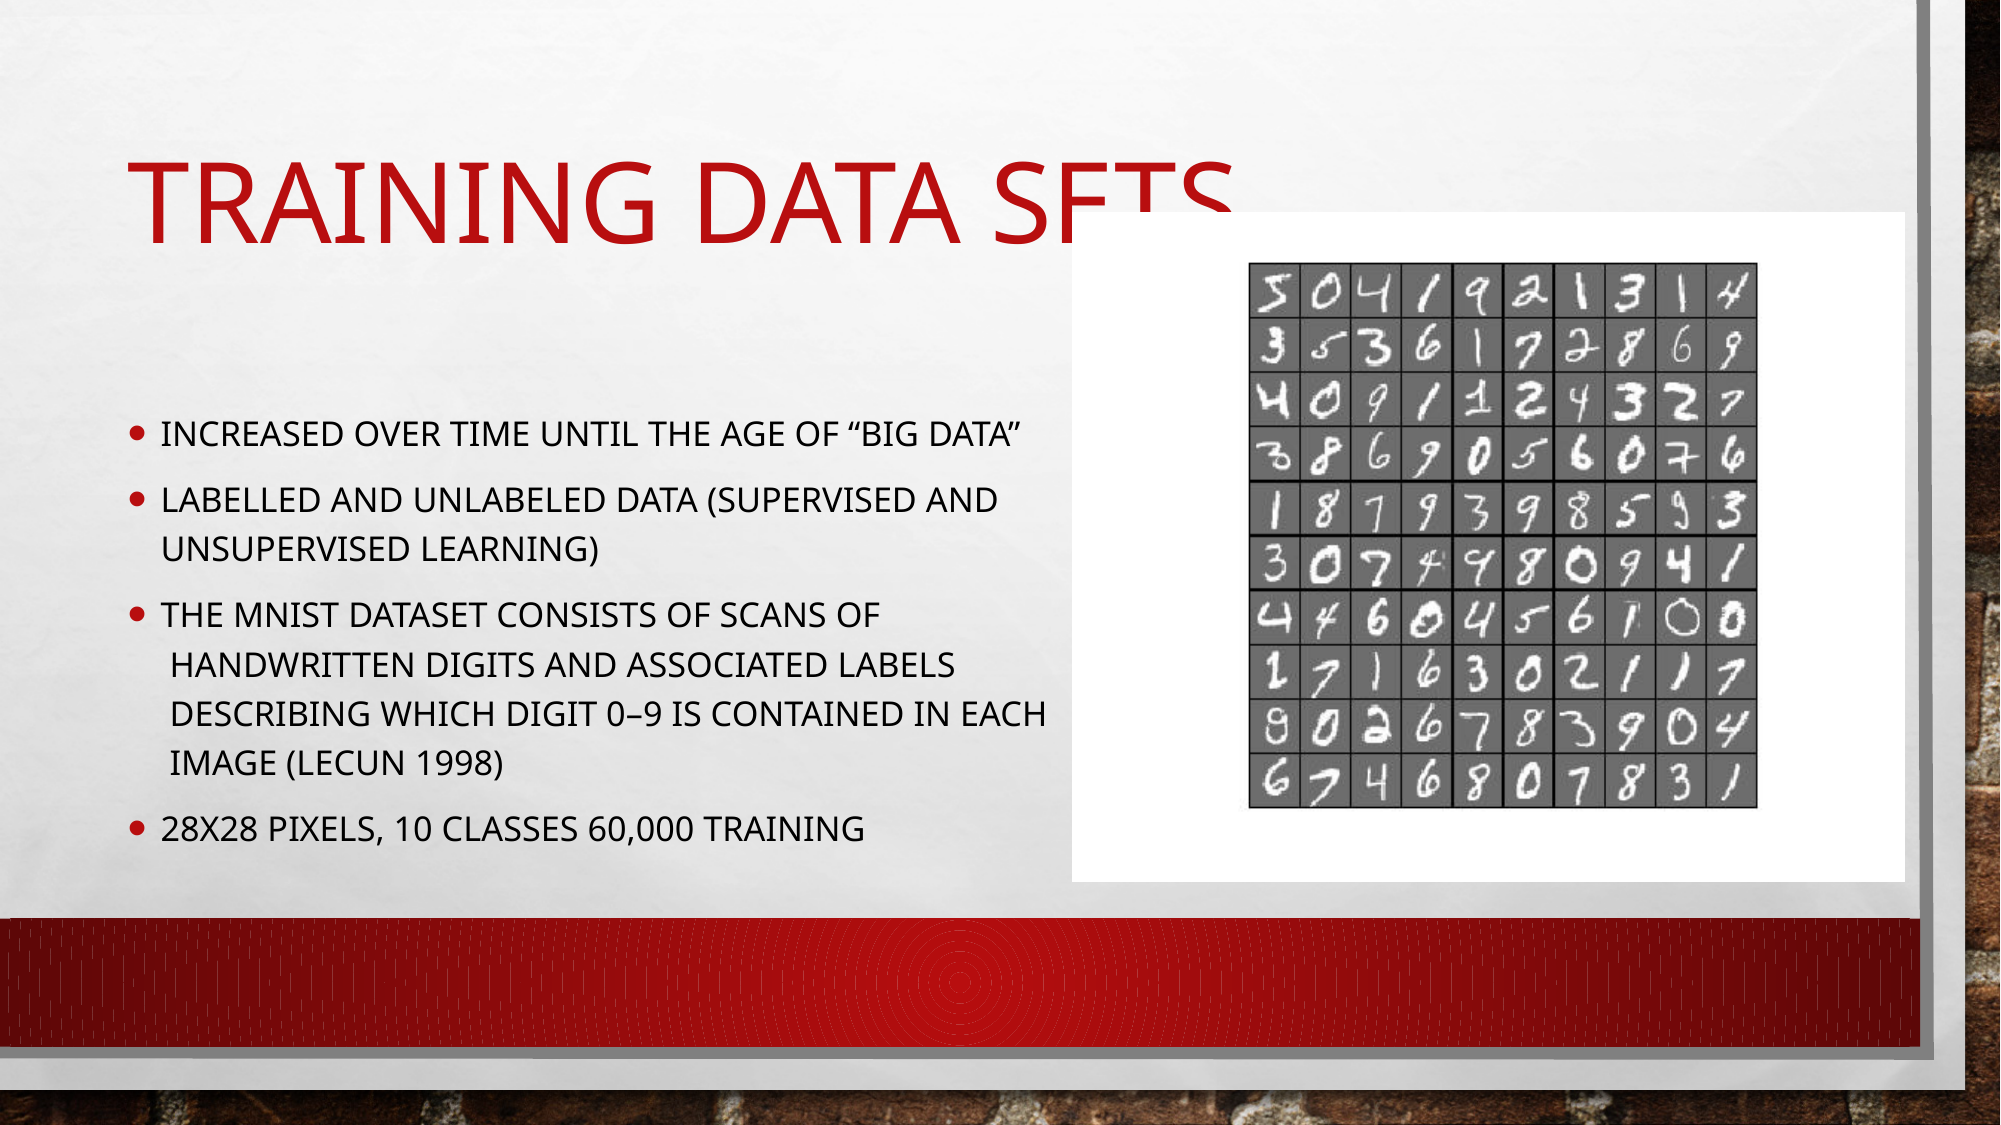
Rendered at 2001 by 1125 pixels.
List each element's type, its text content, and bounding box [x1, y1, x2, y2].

list Increased over time until The age of “Big Data” Labelled and unlabeled data (supervised and unsupervised learning) The MNIST dataset consists of scans of handwritten digits and associated labels describing which digit 0–9 is contained in each image (Lecun 1998) 28x28 pixels, 10 Classes 60,000 Training [112, 338, 1072, 882]
title Training Data sets [112, 112, 1818, 302]
picture [0, 0, 2000, 1125]
picture [1072, 212, 1906, 882]
